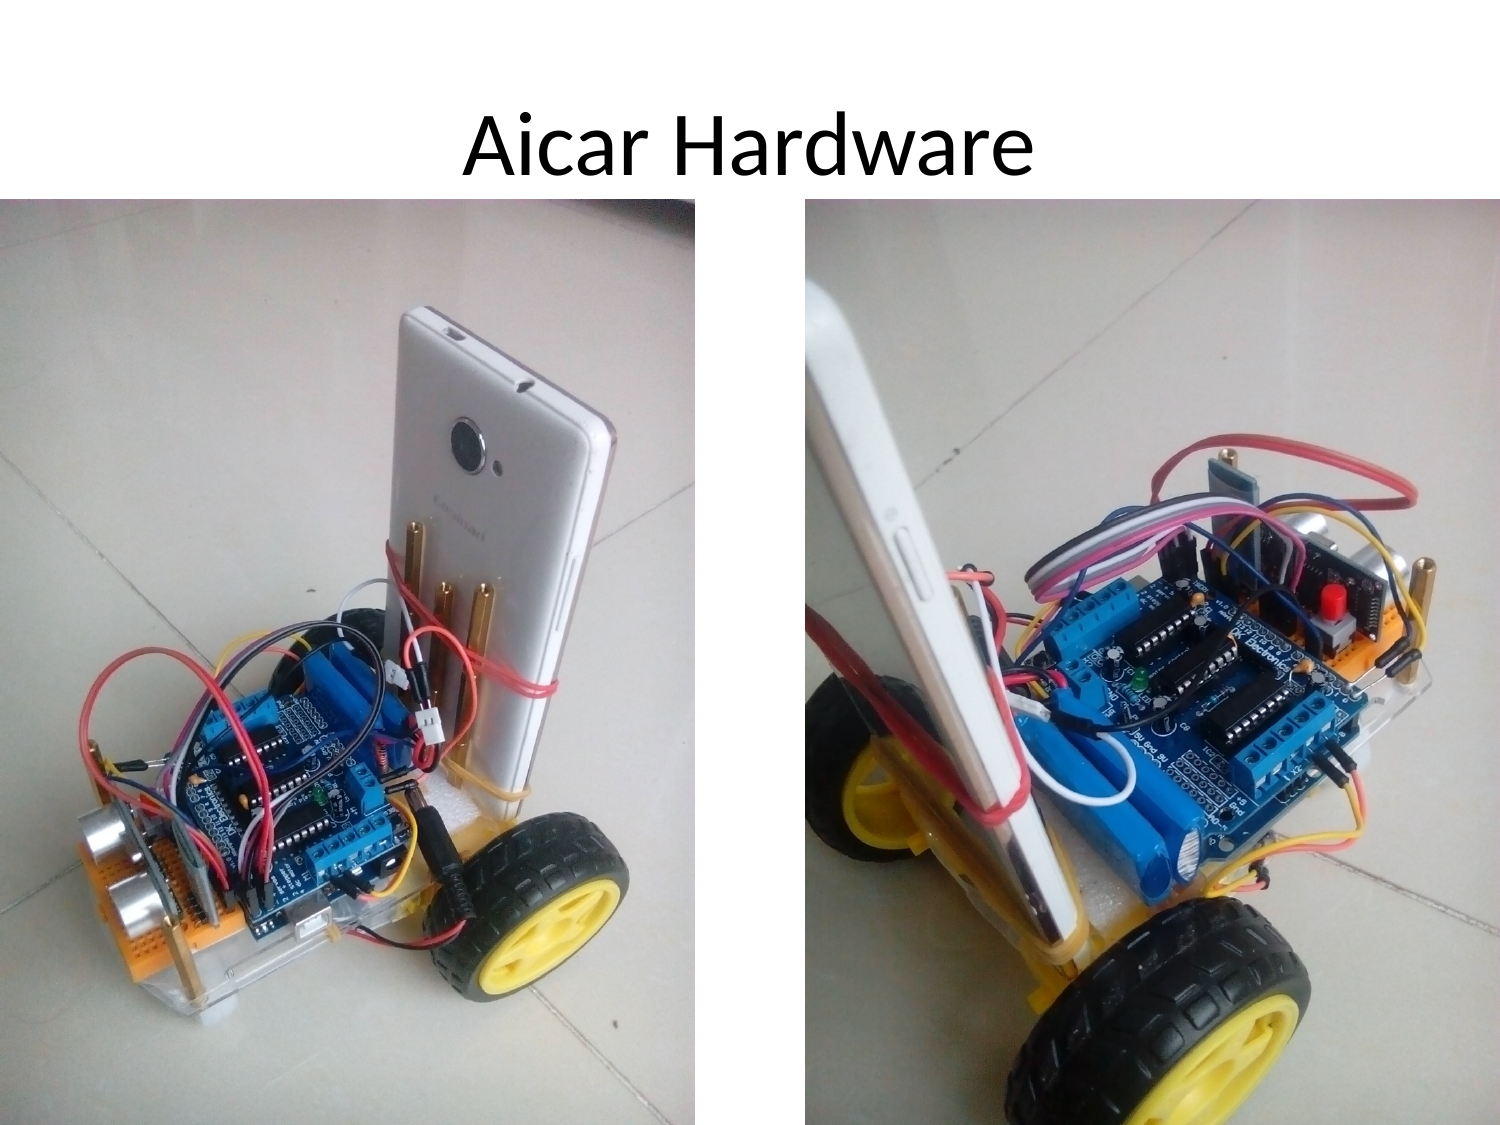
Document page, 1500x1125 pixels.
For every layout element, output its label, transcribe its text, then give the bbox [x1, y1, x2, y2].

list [0, 198, 695, 1125]
picture [805, 198, 1500, 1125]
title Aicar Hardware [75, 45, 1425, 233]
